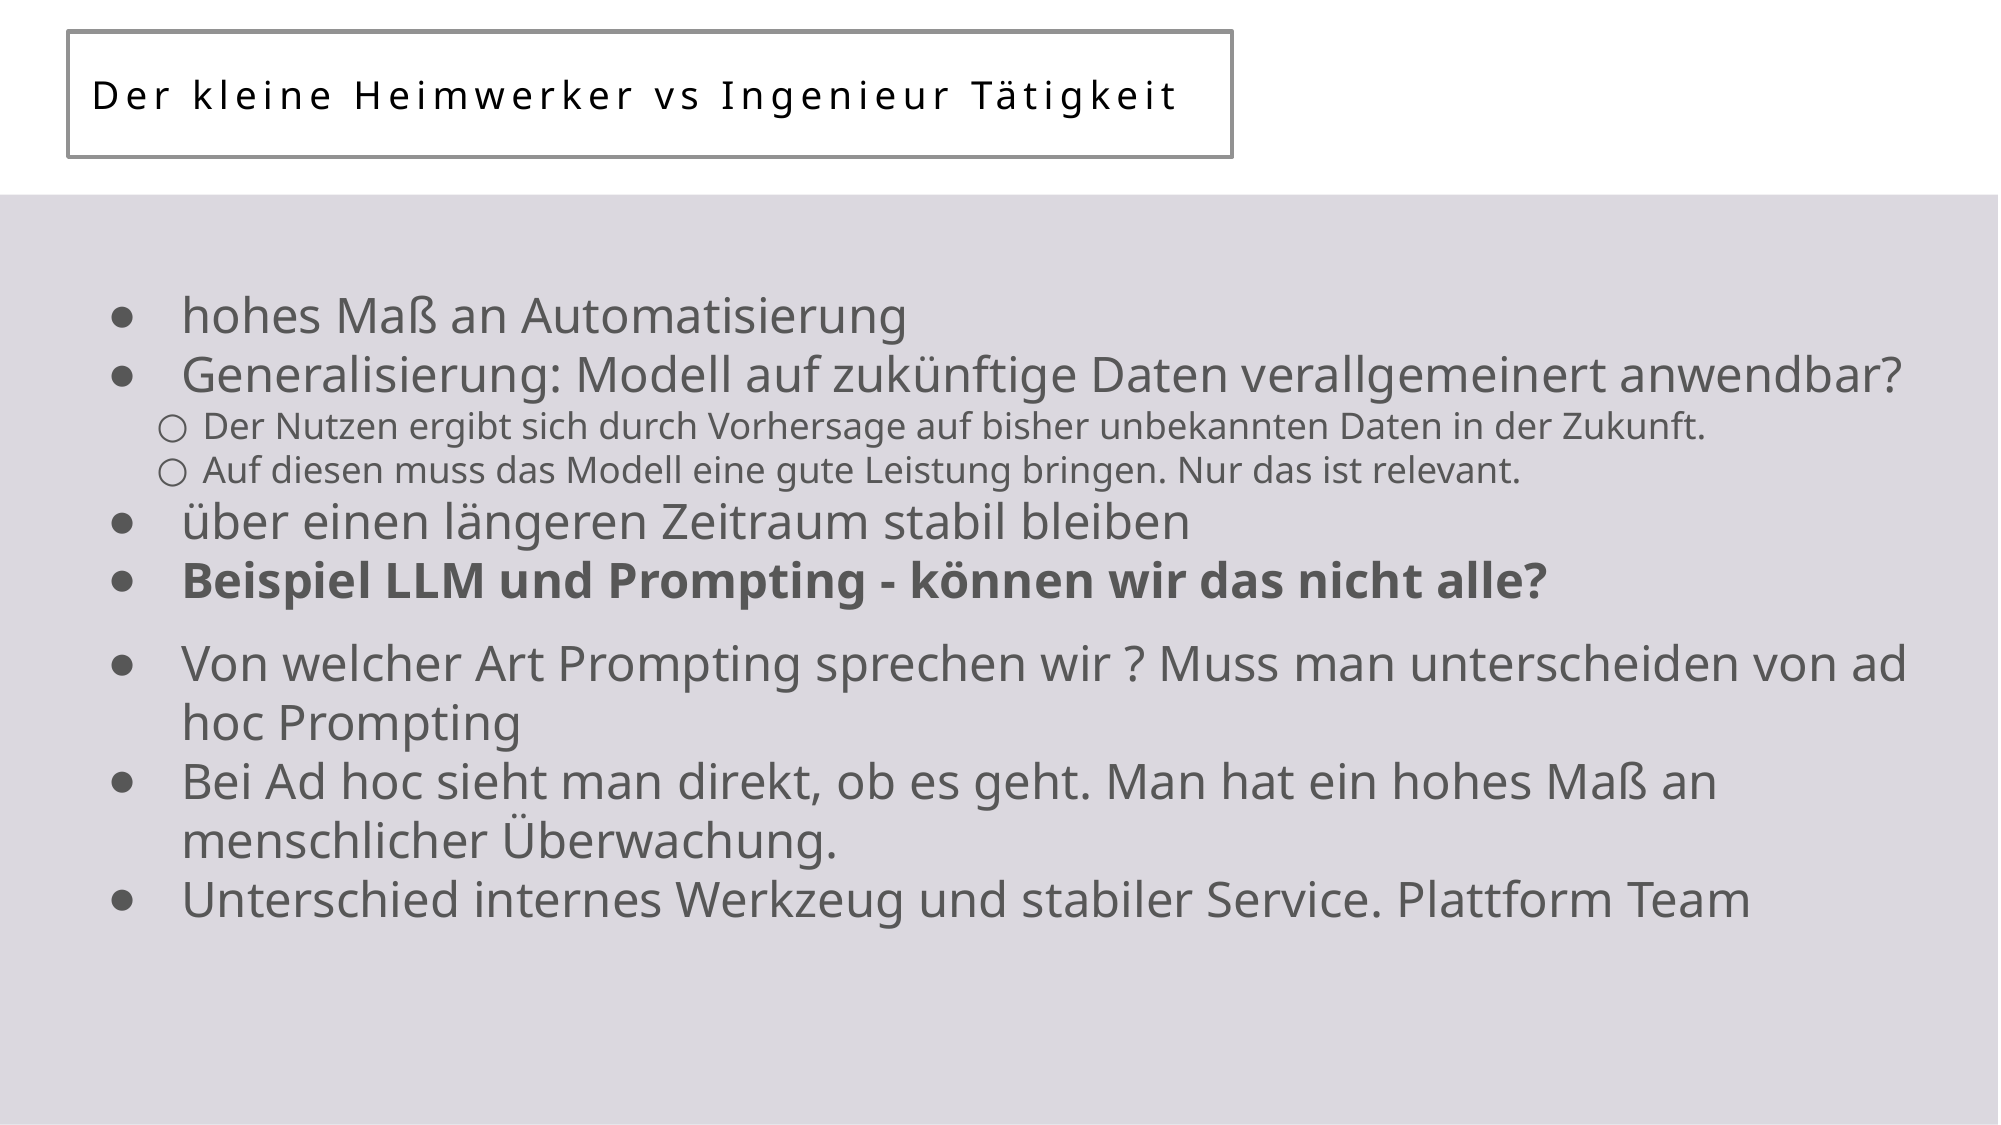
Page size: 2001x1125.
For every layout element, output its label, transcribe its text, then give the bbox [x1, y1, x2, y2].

list hohes Maß an Automatisierung Generalisierung: Modell auf zukünftige Daten verallgemeinert anwendbar? Der Nutzen ergibt sich durch Vorhersage auf bisher unbekannten Daten in der Zukunft.​ Auf diesen muss das Modell eine gute Leistung bringen. Nur das ist relevant.​ über einen längeren Zeitraum stabil bleiben Beispiel LLM und Prompting - können wir das nicht alle? Von welcher Art Prompting sprechen wir ? Muss man unterscheiden von ad hoc Prompting Bei Ad hoc sieht man direkt, ob es geht. Man hat ein hohes Maß an menschlicher Überwachung. Unterschied internes Werkzeug und stabiler Service. Plattform Team [68, 269, 1932, 1000]
title Der kleine Heimwerker vs Ingenieur Tätigkeit [91, 51, 1218, 137]
